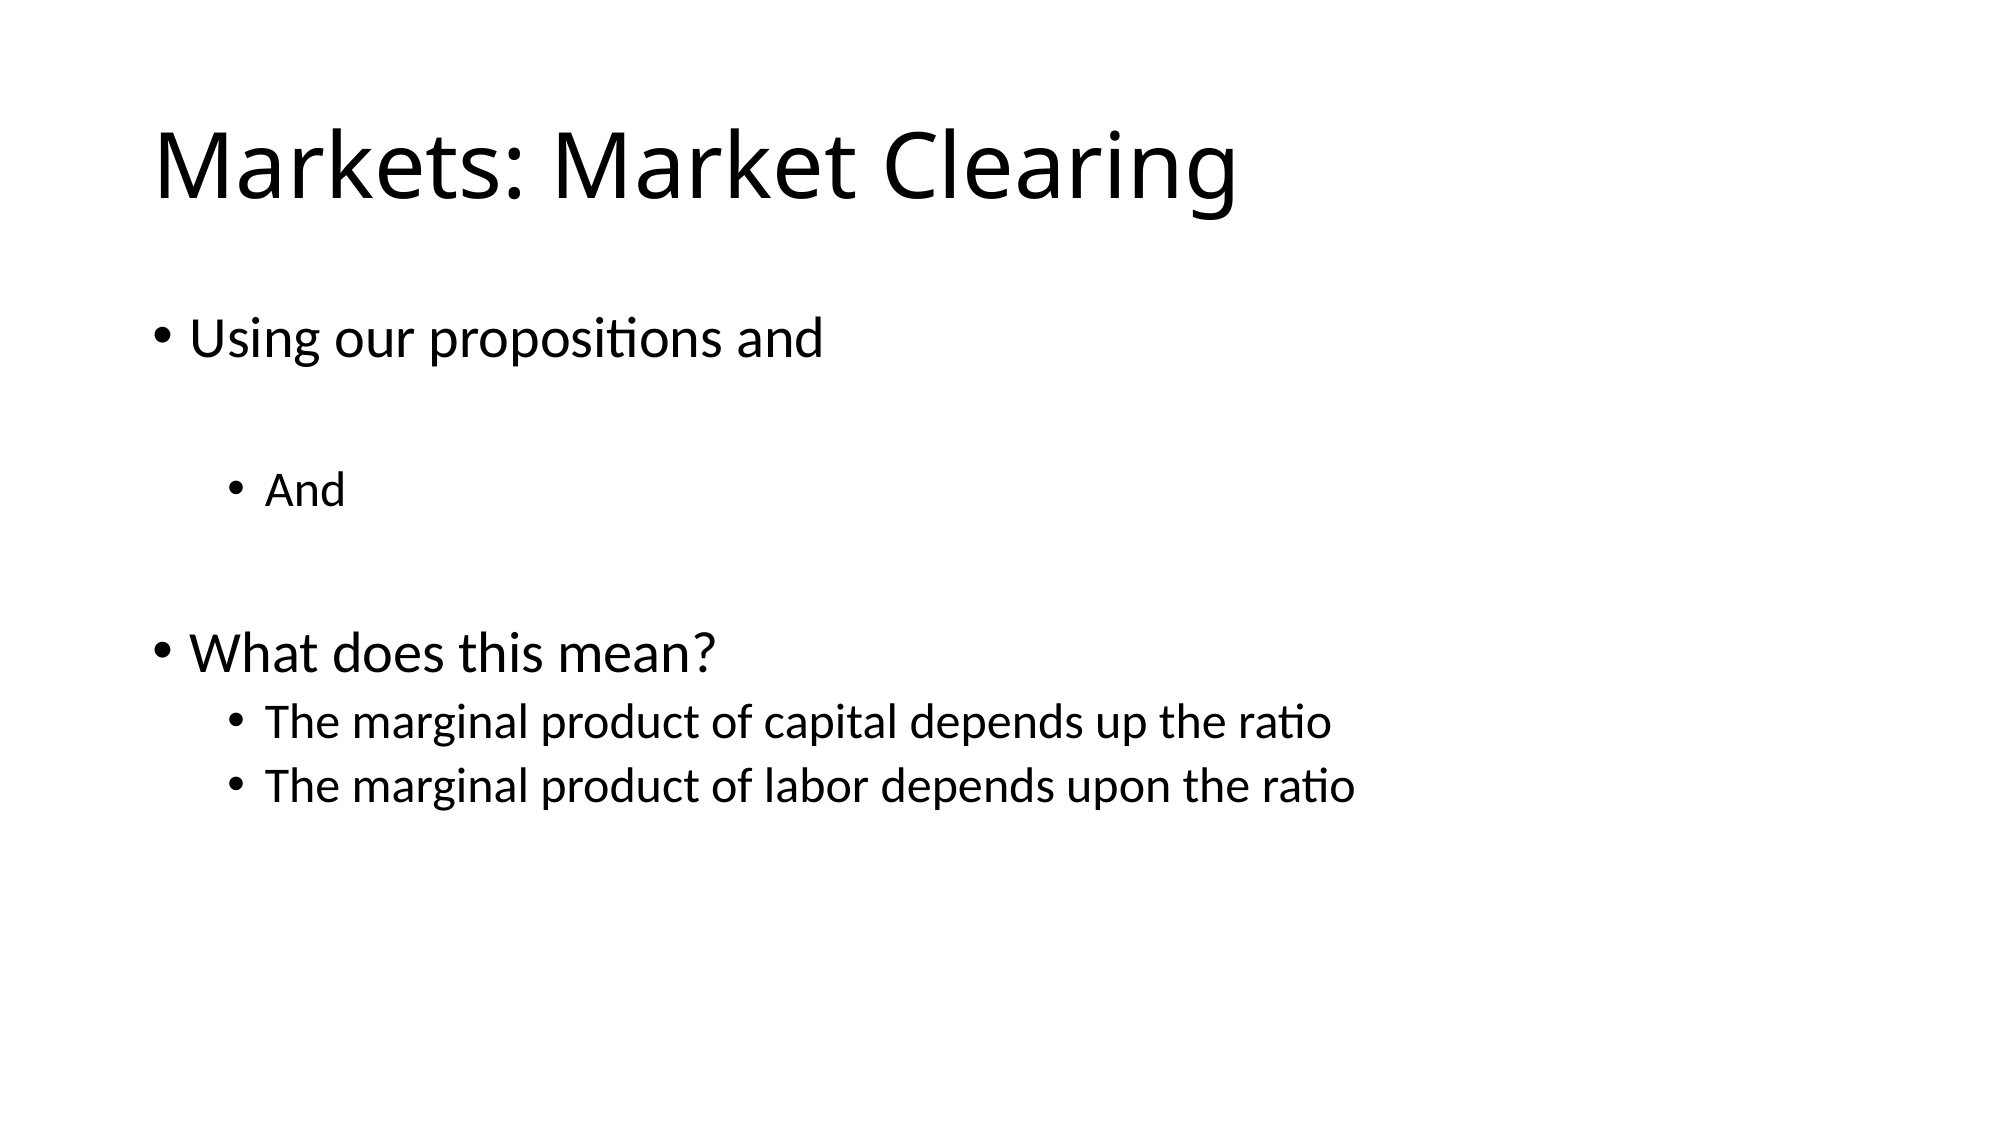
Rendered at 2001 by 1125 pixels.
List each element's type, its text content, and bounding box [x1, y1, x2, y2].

title Markets: Market Clearing [137, 59, 1863, 278]
